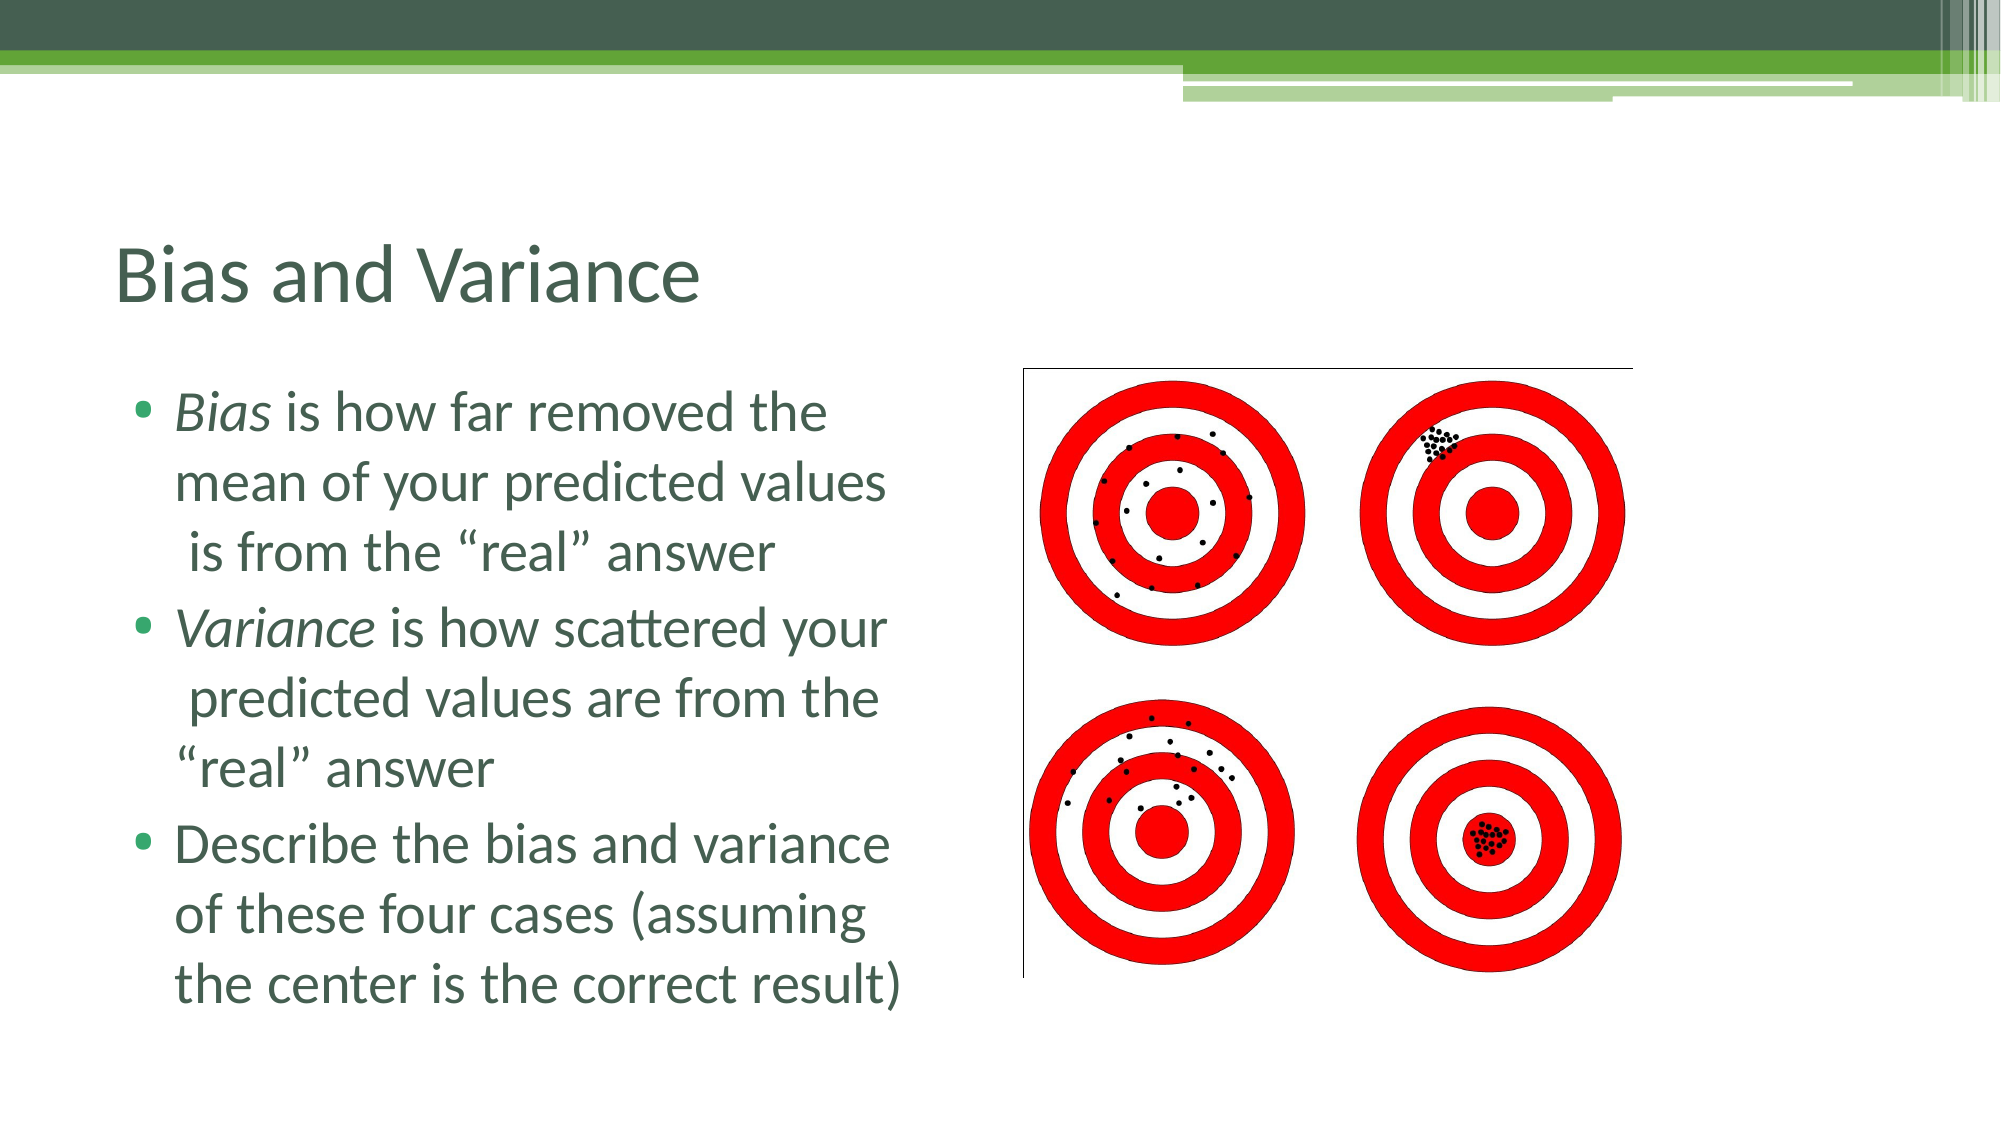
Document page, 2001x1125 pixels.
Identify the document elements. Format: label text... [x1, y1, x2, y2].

text_box Bias is how far removed the mean of your predicted values is from the “real” answer Variance is how scattered your predicted values are from the “real” answer Describe the bias and variance of these four cases (assuming the center is the correct result) [130, 370, 911, 1015]
picture [1023, 368, 1633, 978]
title Bias and Variance [112, 217, 710, 408]
